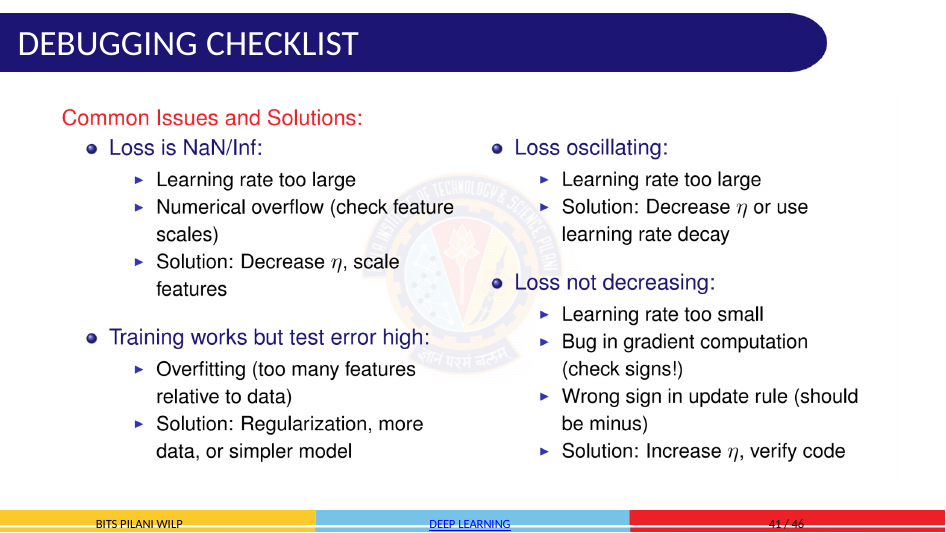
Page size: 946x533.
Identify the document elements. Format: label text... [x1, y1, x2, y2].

picture [0, 13, 945, 509]
title Debugging Checklist [13, 17, 825, 110]
picture [0, 526, 93, 532]
picture [215, 526, 427, 532]
picture [526, 526, 762, 532]
picture [815, 526, 945, 532]
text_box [0, 509, 946, 526]
